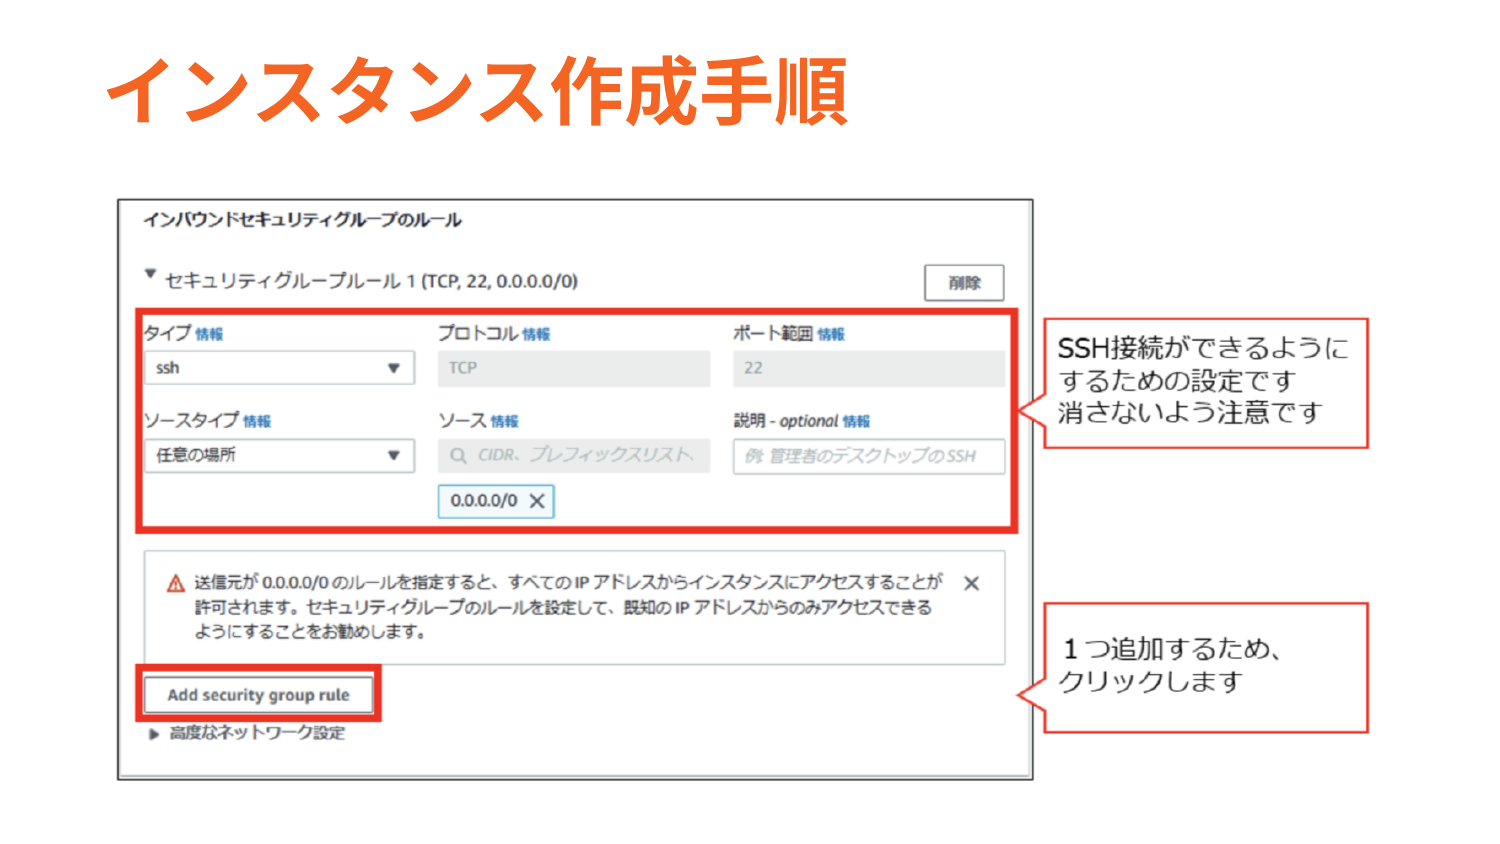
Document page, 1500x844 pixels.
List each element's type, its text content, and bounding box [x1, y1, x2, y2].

picture [99, 180, 1376, 819]
title インスタンス作成手順 [87, 29, 1077, 156]
